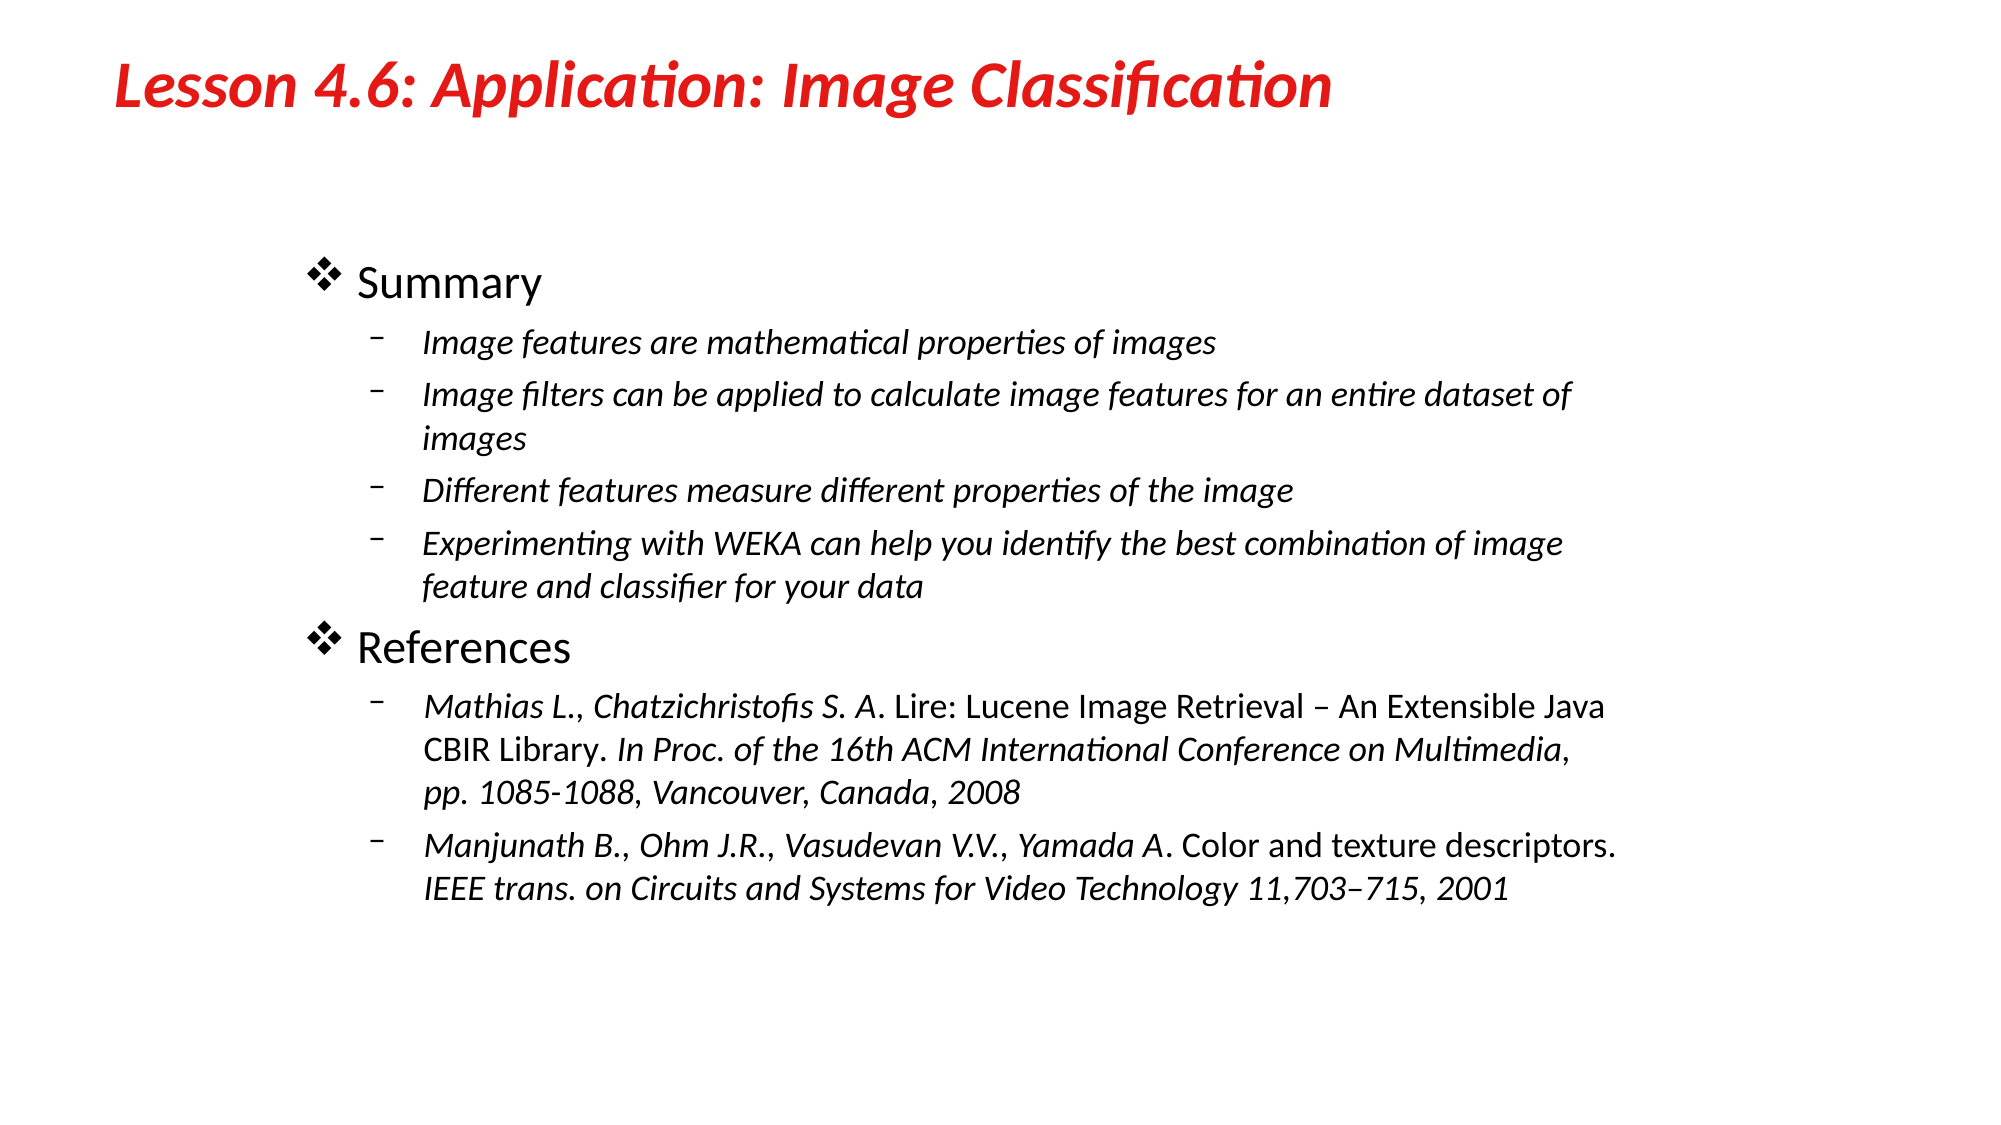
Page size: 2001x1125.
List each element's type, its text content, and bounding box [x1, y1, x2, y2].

title Lesson 4.6: Application: Image Classification [99, 0, 1583, 161]
list Summary Image features are mathematical properties of images Image filters can be applied to calculate image features for an entire dataset of images Different features measure different properties of the image Experimenting with WEKA can help you identify the best combination of image feature and classifier for your data References Mathias L., Chatzichristofis S. A. Lire: Lucene Image Retrieval – An Extensible Java CBIR Library. In Proc. of the 16th ACM International Conference on Multimedia, pp. 1085-1088, Vancouver, Canada, 2008 Manjunath B., Ohm J.R., Vasudevan V.V., Yamada A. Color and texture descriptors. IEEE trans. on Circuits and Systems for Video Technology 11,703–715, 2001 [267, 243, 1638, 965]
